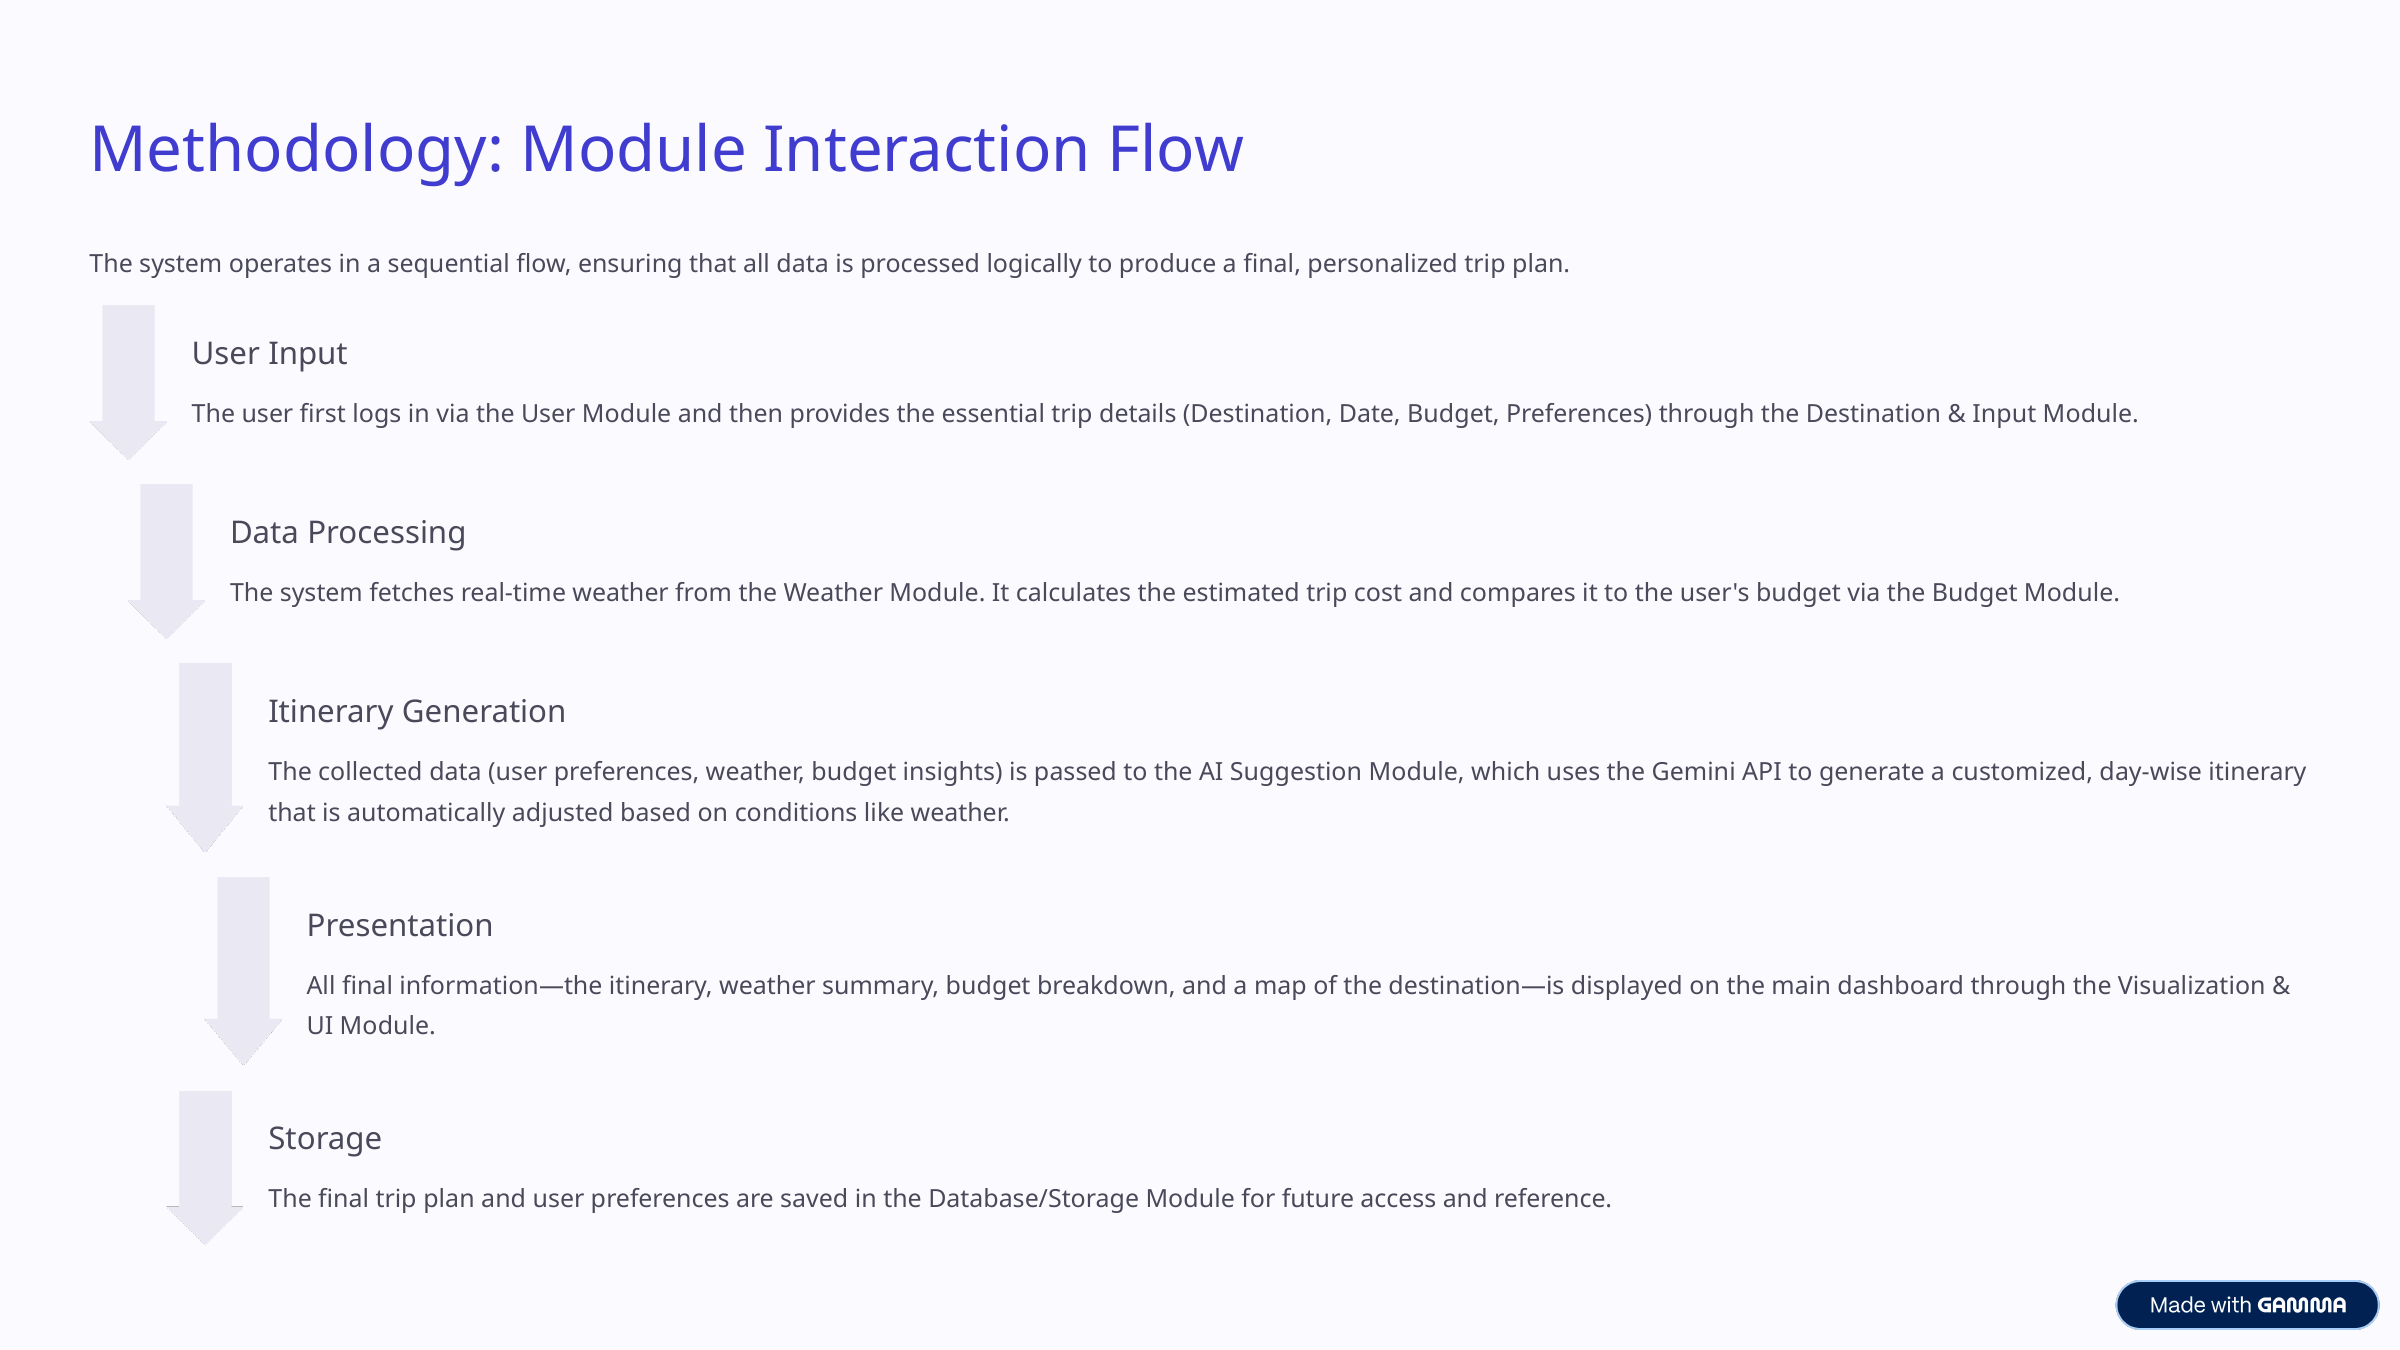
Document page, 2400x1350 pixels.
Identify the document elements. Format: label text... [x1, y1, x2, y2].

text_box Methodology: Module Interaction Flow [89, 105, 1378, 186]
text_box Itinerary Generation [268, 689, 607, 730]
text_box Presentation [306, 903, 627, 943]
text_box Storage [268, 1116, 588, 1157]
picture [204, 877, 282, 1066]
text_box The system fetches real-time weather from the Weather Module. It calculates the estimated trip cost and compares it to the user's budget via the Budget Module. [229, 565, 2311, 607]
text_box The system operates in a sequential flow, ensuring that all data is processed logically to produce a final, personalized trip plan. [89, 236, 2311, 278]
text_box The collected data (user preferences, weather, budget insights) is passed to the AI Suggestion Module, which uses the Gemini API to generate a customized, day-wise itinerary that is automatically adjusted based on conditions like weather. [268, 744, 2311, 827]
text_box User Input [191, 331, 512, 372]
text_box The user first logs in via the User Module and then provides the essential trip details (Destination, Date, Budget, Preferences) through the Destination & Input Module. [191, 386, 2311, 428]
picture [89, 305, 243, 852]
picture [2106, 1271, 2389, 1339]
text_box Data Processing [230, 510, 550, 551]
text_box All final information—the itinerary, weather summary, budget breakdown, and a map of the destination—is displayed on the main dashboard through the Visualization & UI Module. [306, 958, 2311, 1041]
picture [166, 1091, 243, 1279]
text_box The final trip plan and user preferences are saved in the Database/Storage Module for future access and reference. [268, 1172, 2311, 1213]
